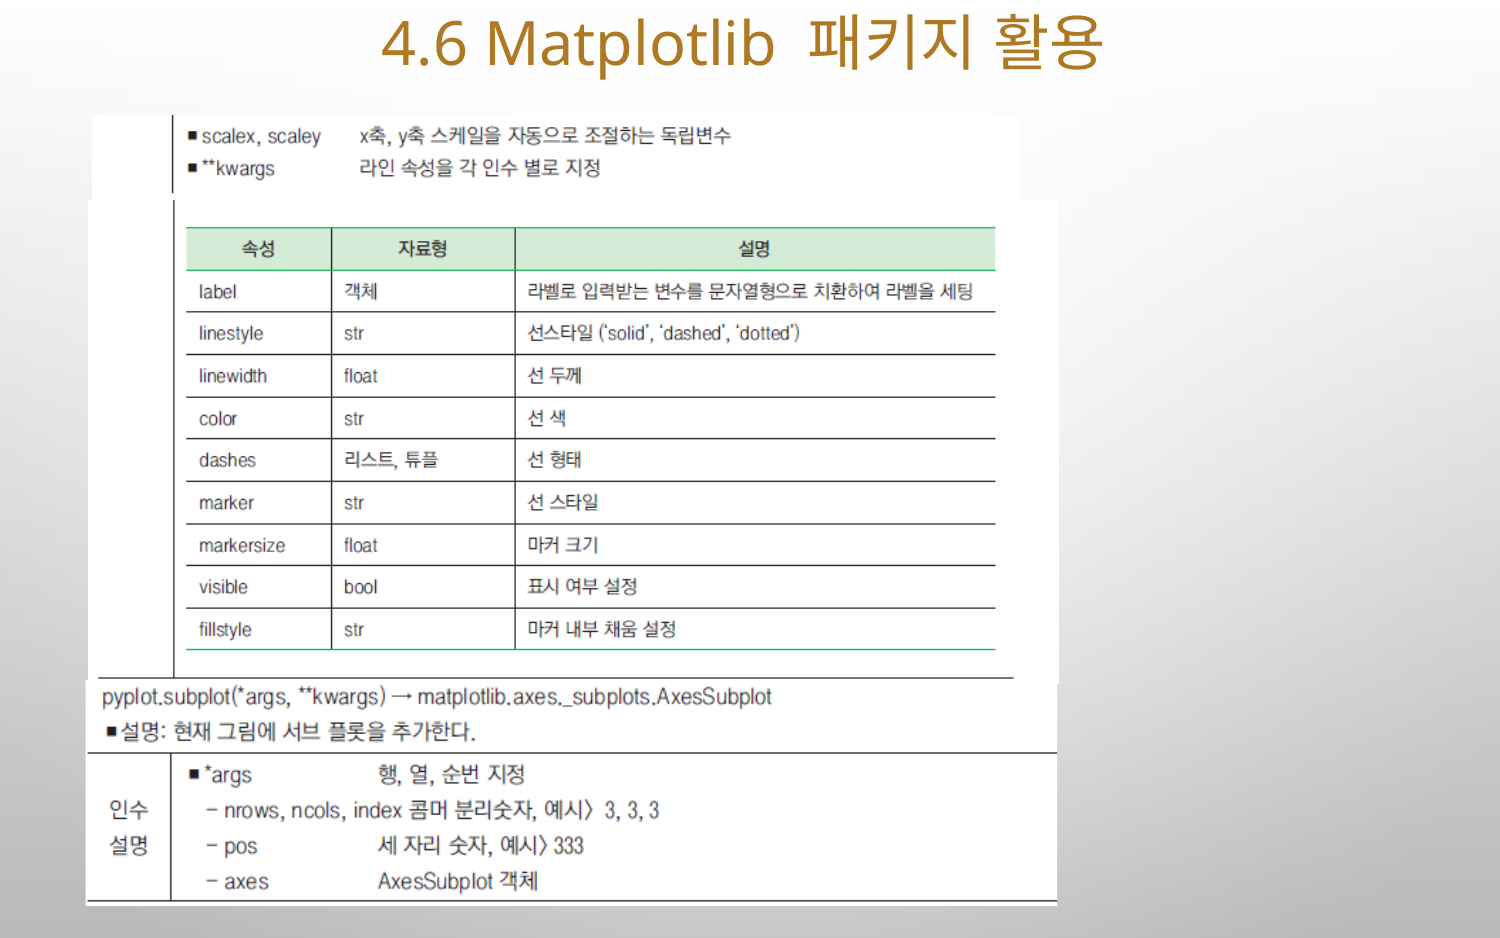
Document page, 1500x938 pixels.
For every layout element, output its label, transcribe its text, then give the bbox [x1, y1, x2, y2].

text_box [85, 115, 1059, 906]
picture [0, 0, 1500, 938]
title 4.6 Matplotlib 패키지 활용 [34, 5, 1454, 87]
